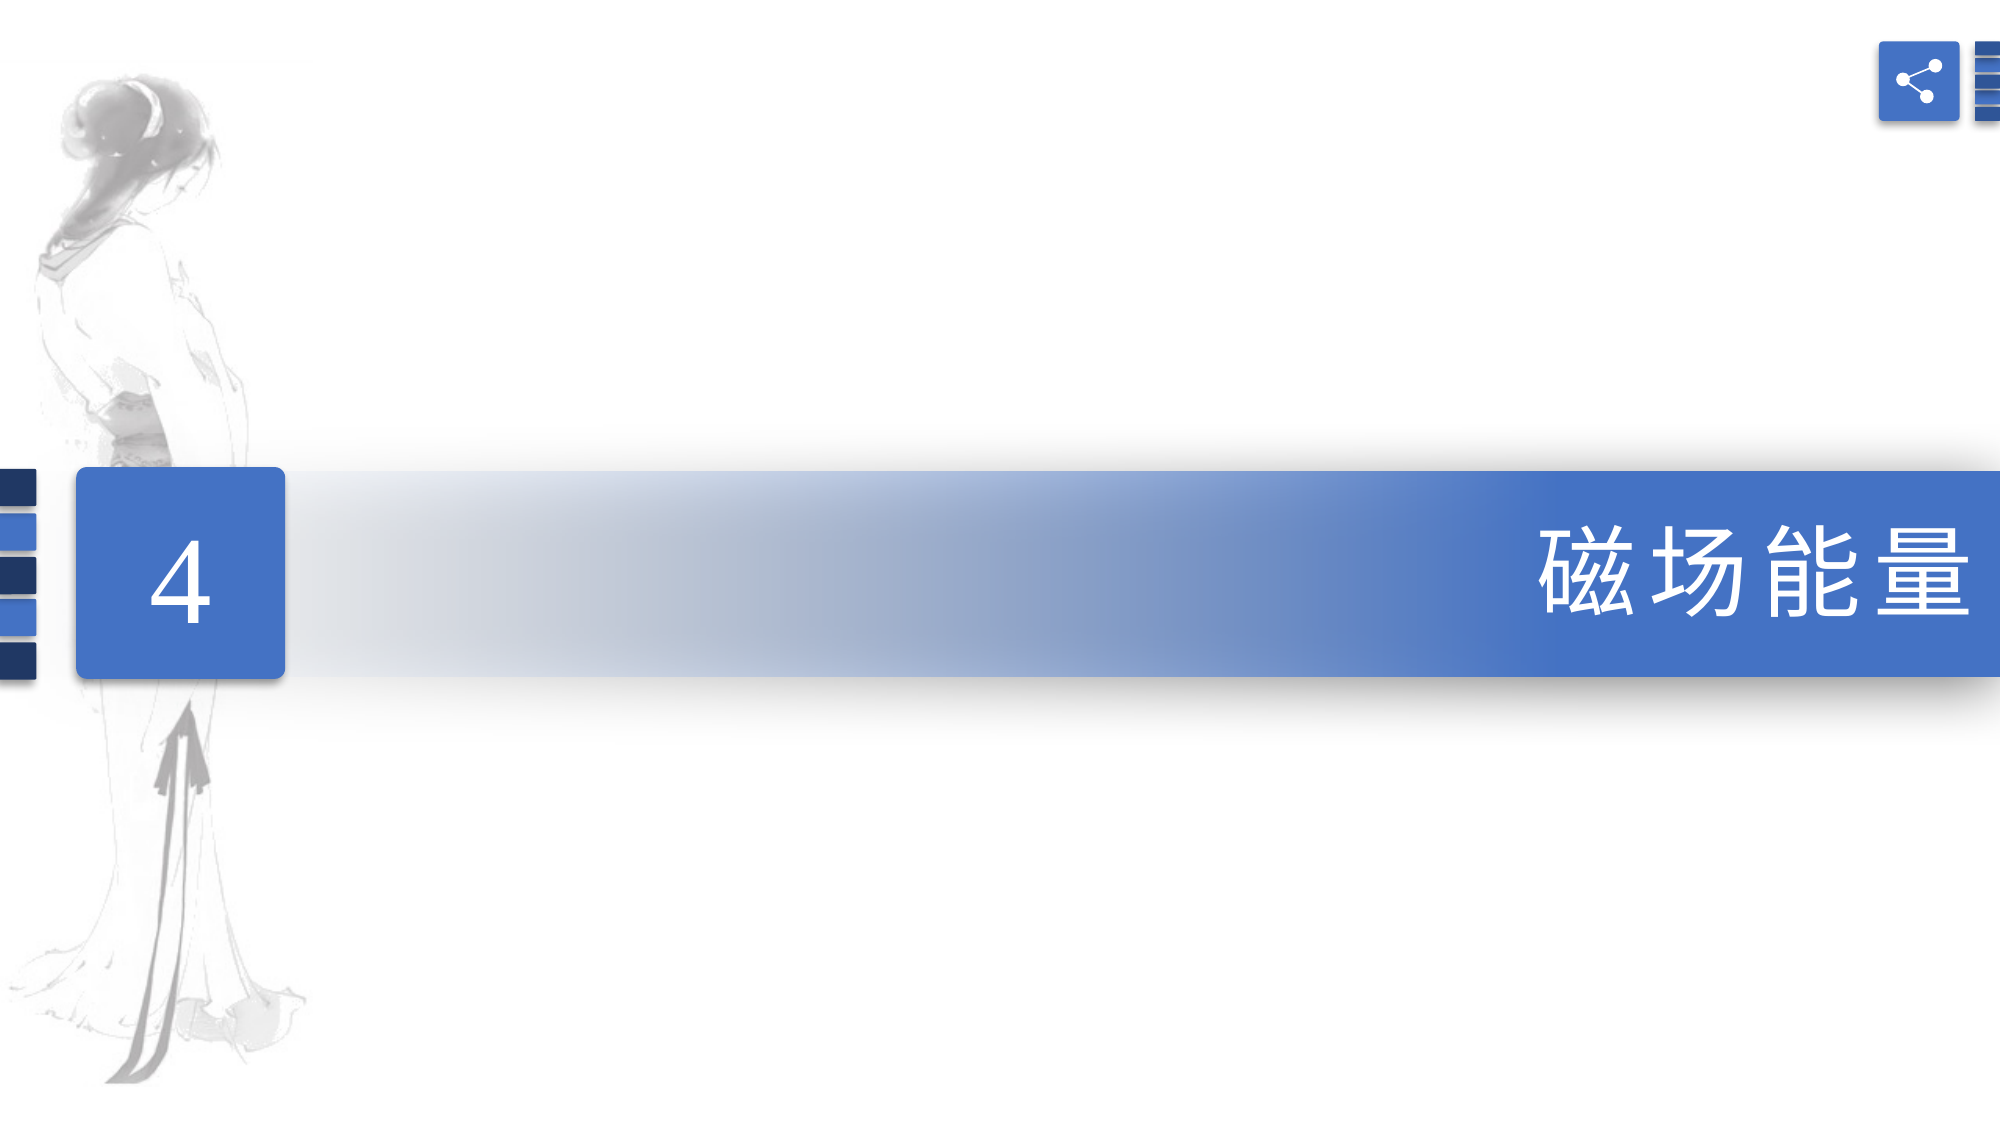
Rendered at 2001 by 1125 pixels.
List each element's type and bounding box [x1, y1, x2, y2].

text_box [0, 467, 2000, 680]
text_box [1878, 41, 2000, 121]
picture [0, 680, 313, 1087]
picture [0, 58, 313, 467]
